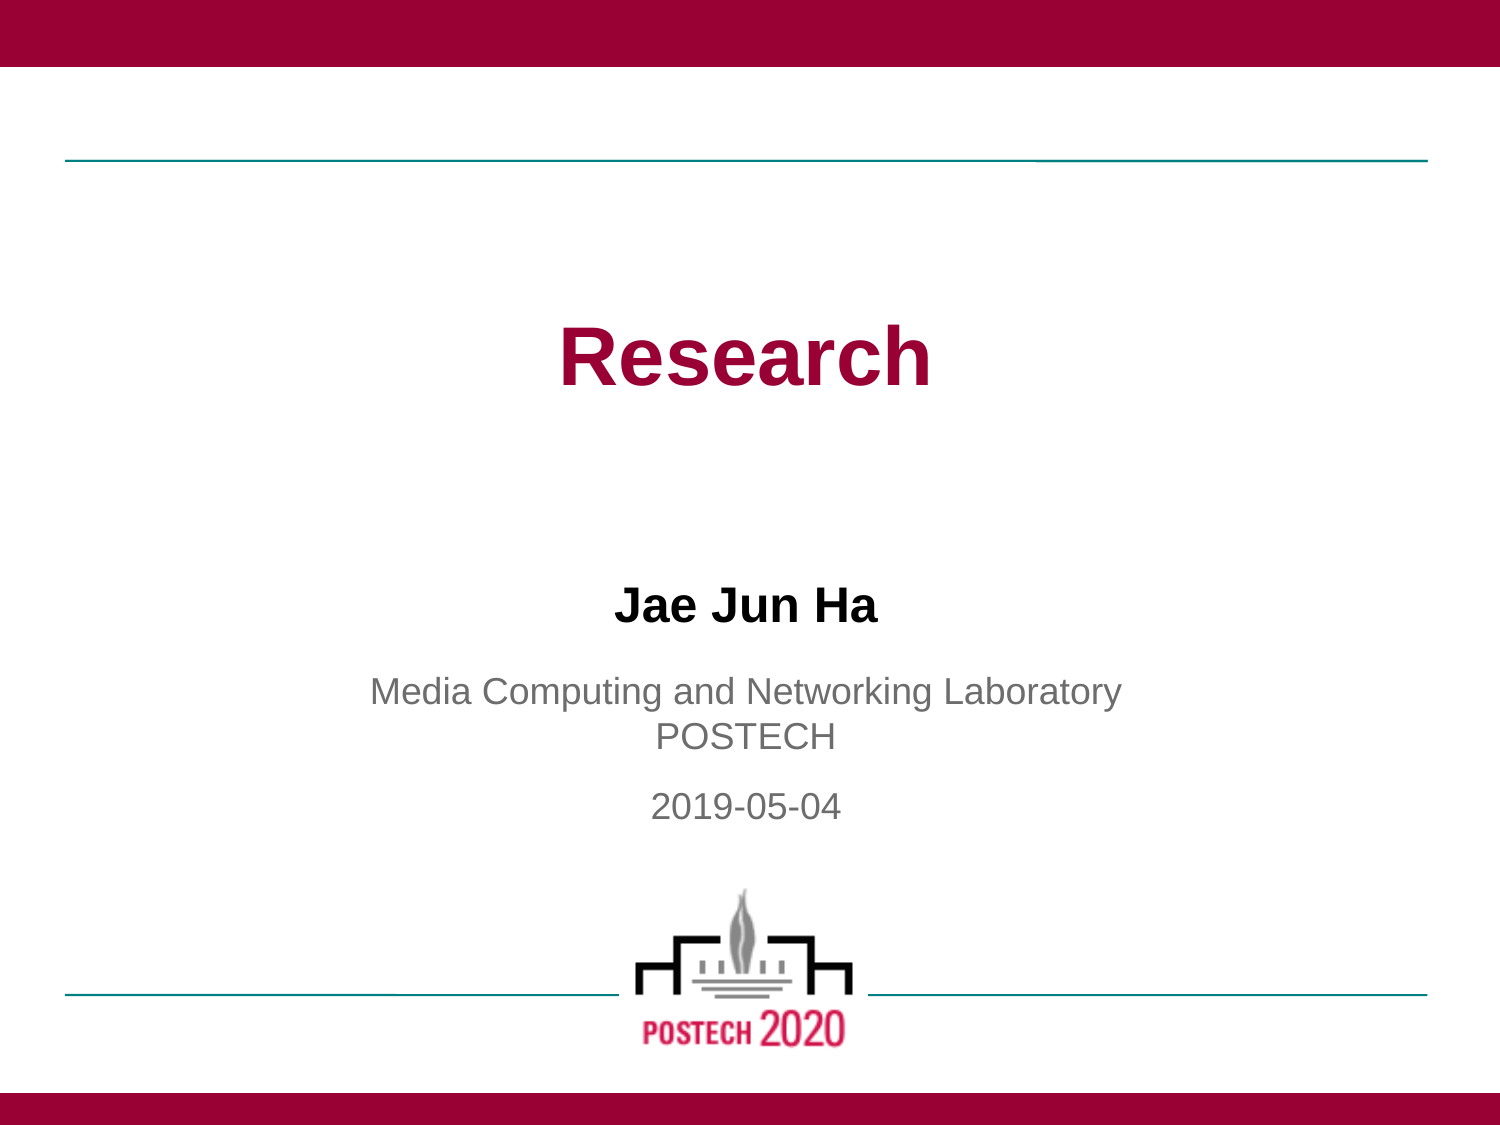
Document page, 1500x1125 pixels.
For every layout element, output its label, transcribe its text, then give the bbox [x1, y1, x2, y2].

picture [619, 887, 868, 1054]
title Research Jae Jun Ha Media Computing and Networking Laboratory POSTECH 2019-05-04 [64, 443, 1428, 686]
